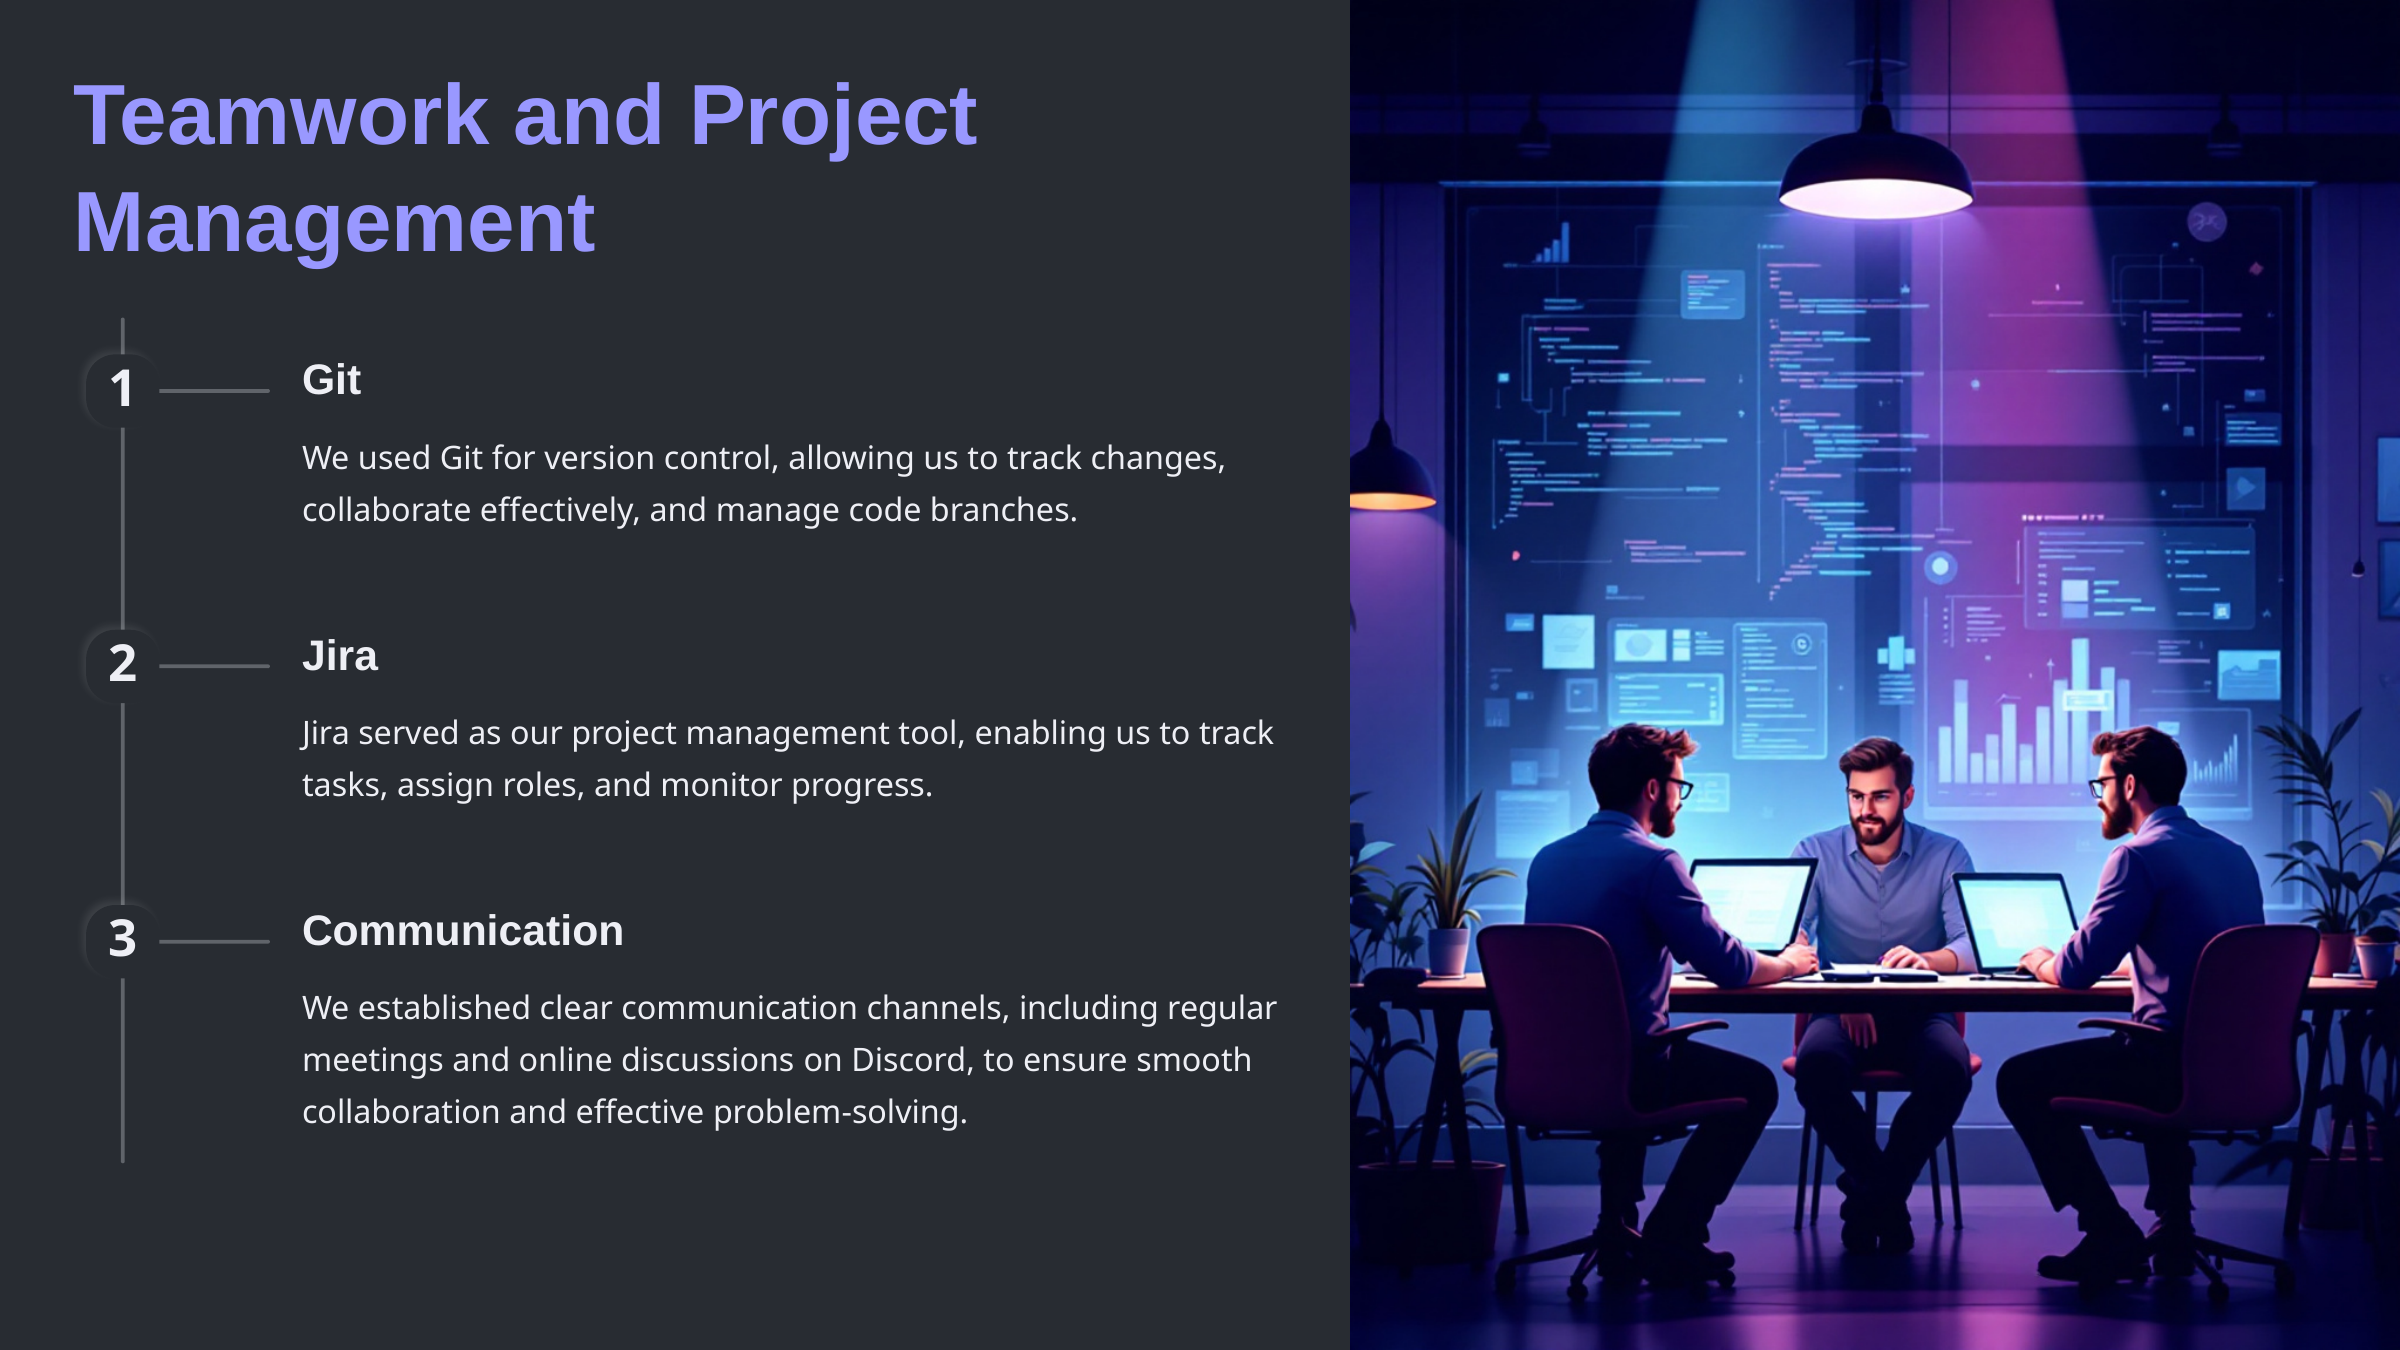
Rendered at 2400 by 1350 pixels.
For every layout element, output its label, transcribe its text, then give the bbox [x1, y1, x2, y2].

text_box [120, 704, 125, 899]
text_box Jira [302, 625, 732, 680]
text_box Communication [302, 900, 732, 955]
text_box We established clear communication channels, including regular meetings and online discussions on Discord, to ensure smooth collaboration and effective problem-solving. [302, 974, 1334, 1131]
text_box Jira served as our project management tool, enabling us to track tasks, assign roles, and monitor progress. [302, 698, 1334, 804]
text_box We used Git for version control, allowing us to track changes, collaborate effectively, and manage code branches. [302, 423, 1334, 528]
picture [1349, 0, 2400, 1350]
text_box Teamwork and Project Management [73, 54, 1334, 269]
text_box [160, 939, 270, 944]
text_box 2 [108, 640, 138, 693]
text_box [86, 629, 160, 704]
text_box [120, 317, 125, 349]
text_box [120, 428, 125, 624]
text_box 3 [108, 915, 137, 968]
text_box [160, 389, 270, 393]
text_box [160, 664, 270, 669]
text_box 1 [113, 365, 132, 417]
text_box [86, 905, 160, 979]
text_box Git [302, 350, 732, 404]
text_box [86, 354, 160, 428]
text_box [120, 979, 125, 1164]
